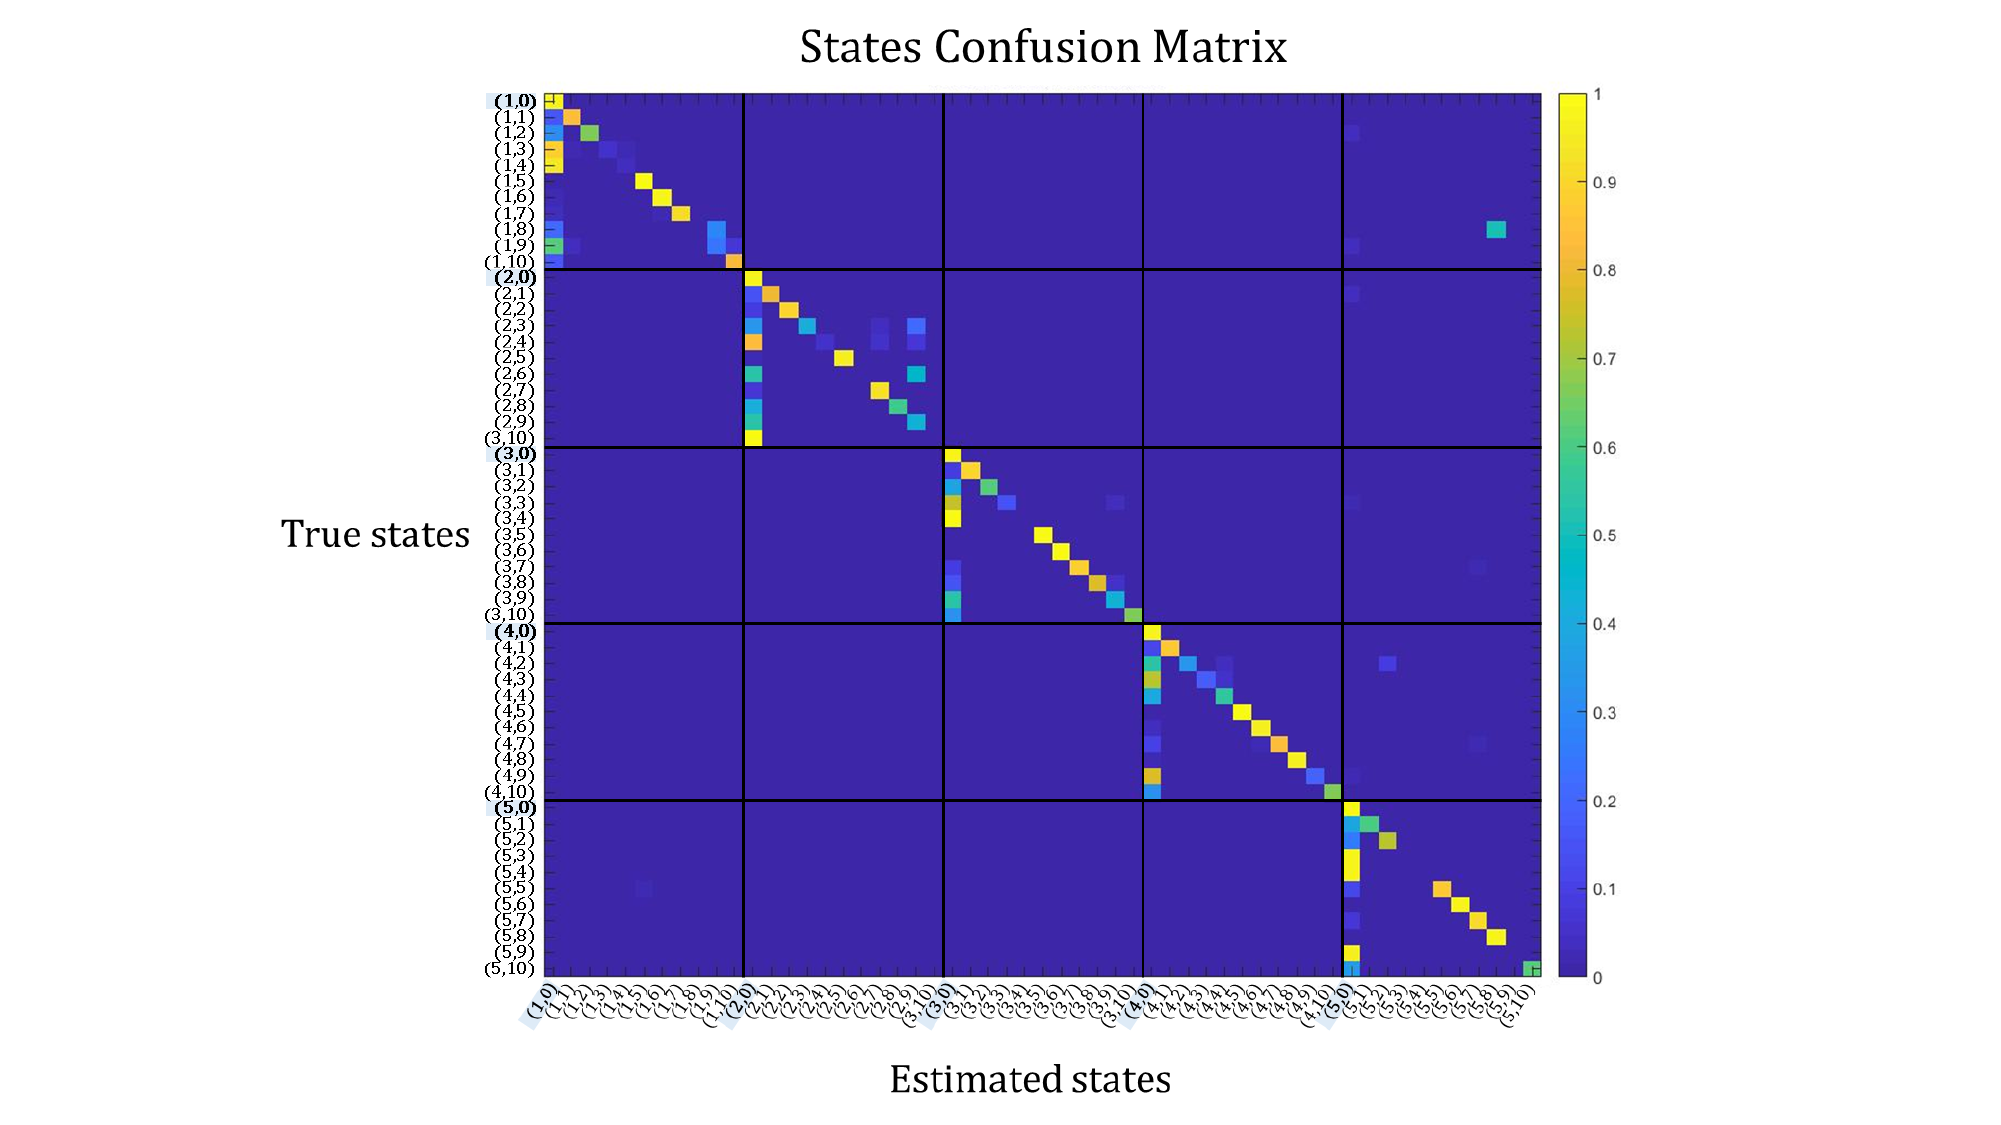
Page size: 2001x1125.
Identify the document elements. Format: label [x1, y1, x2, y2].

picture [254, 0, 1745, 1125]
